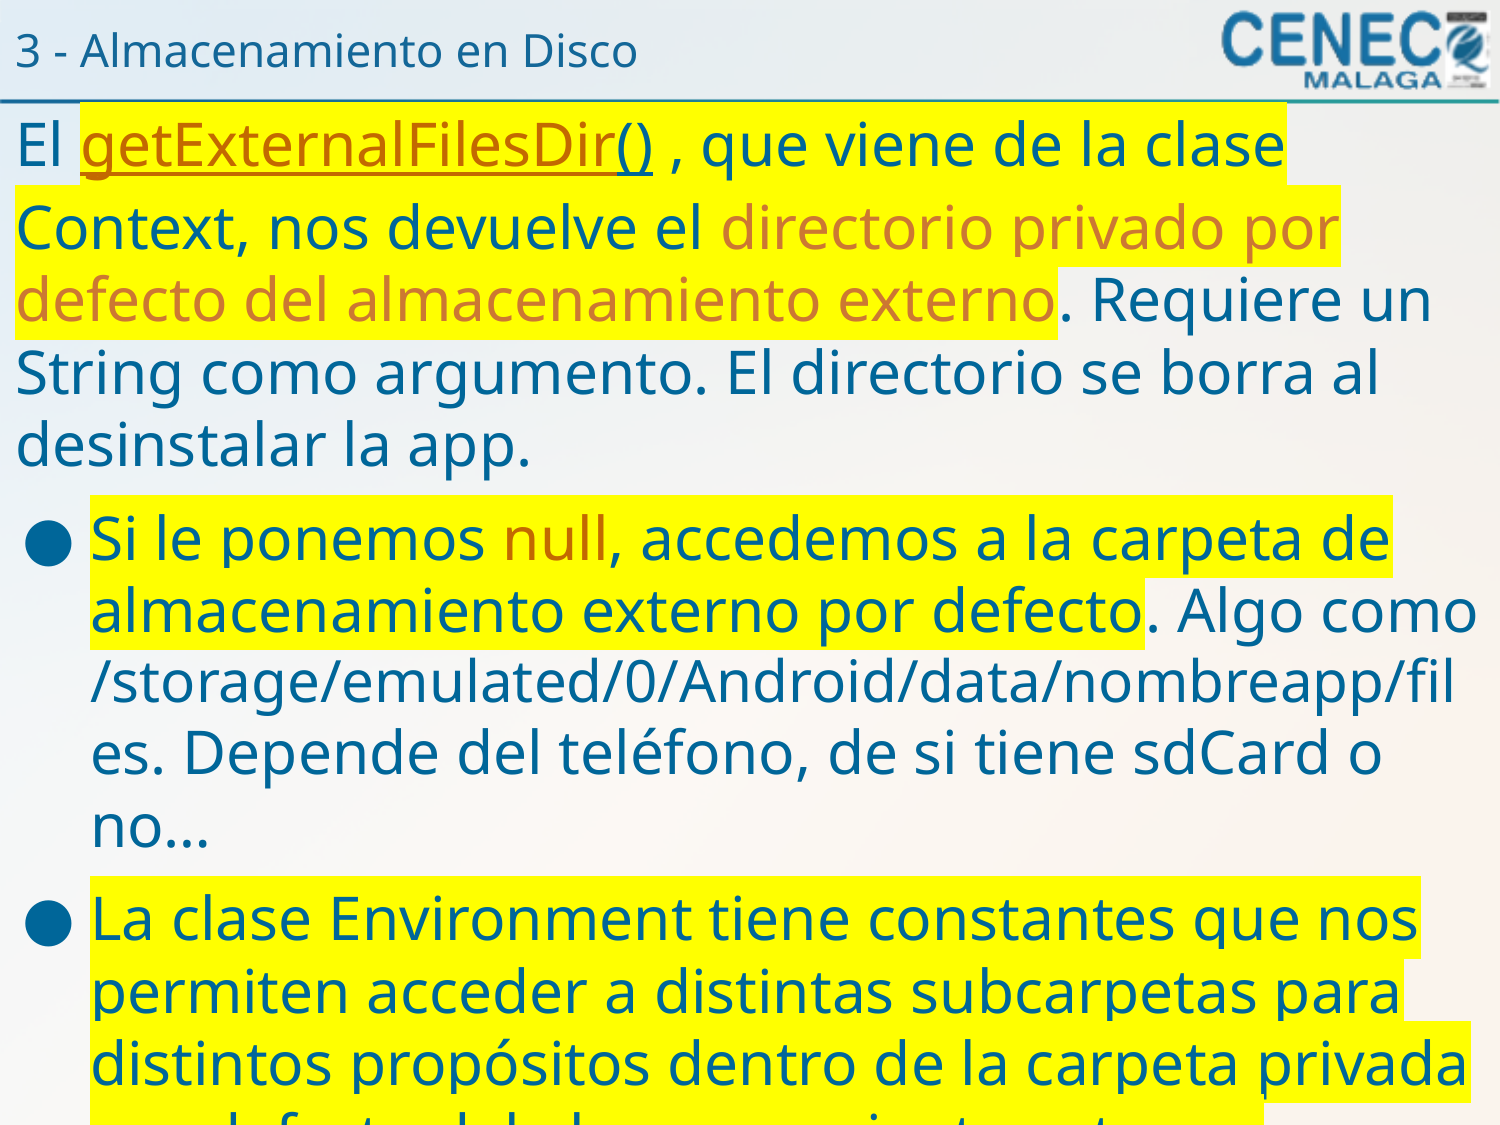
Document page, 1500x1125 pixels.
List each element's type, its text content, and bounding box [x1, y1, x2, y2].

subtitle El getExternalFilesDir() , que viene de la clase Context, nos devuelve el directorio privado por defecto del almacenamiento externo. Requiere un String como argumento. El directorio se borra al desinstalar la app. Si le ponemos null, accedemos a la carpeta de almacenamiento externo por defecto. Algo como /storage/emulated/0/Android/data/nombreapp/files. Depende del teléfono, de si tiene sdCard o no… La clase Environment tiene constantes que nos permiten acceder a distintas subcarpetas para distintos propósitos dentro de la carpeta privada por defecto del almacenamiento externo. Ejemplo: Environment.DIRECTORY_DOWNLOADS [0, 98, 1500, 1125]
text_box 3 - Almacenamiento en Disco [0, 0, 1198, 99]
picture [1198, 0, 1500, 98]
